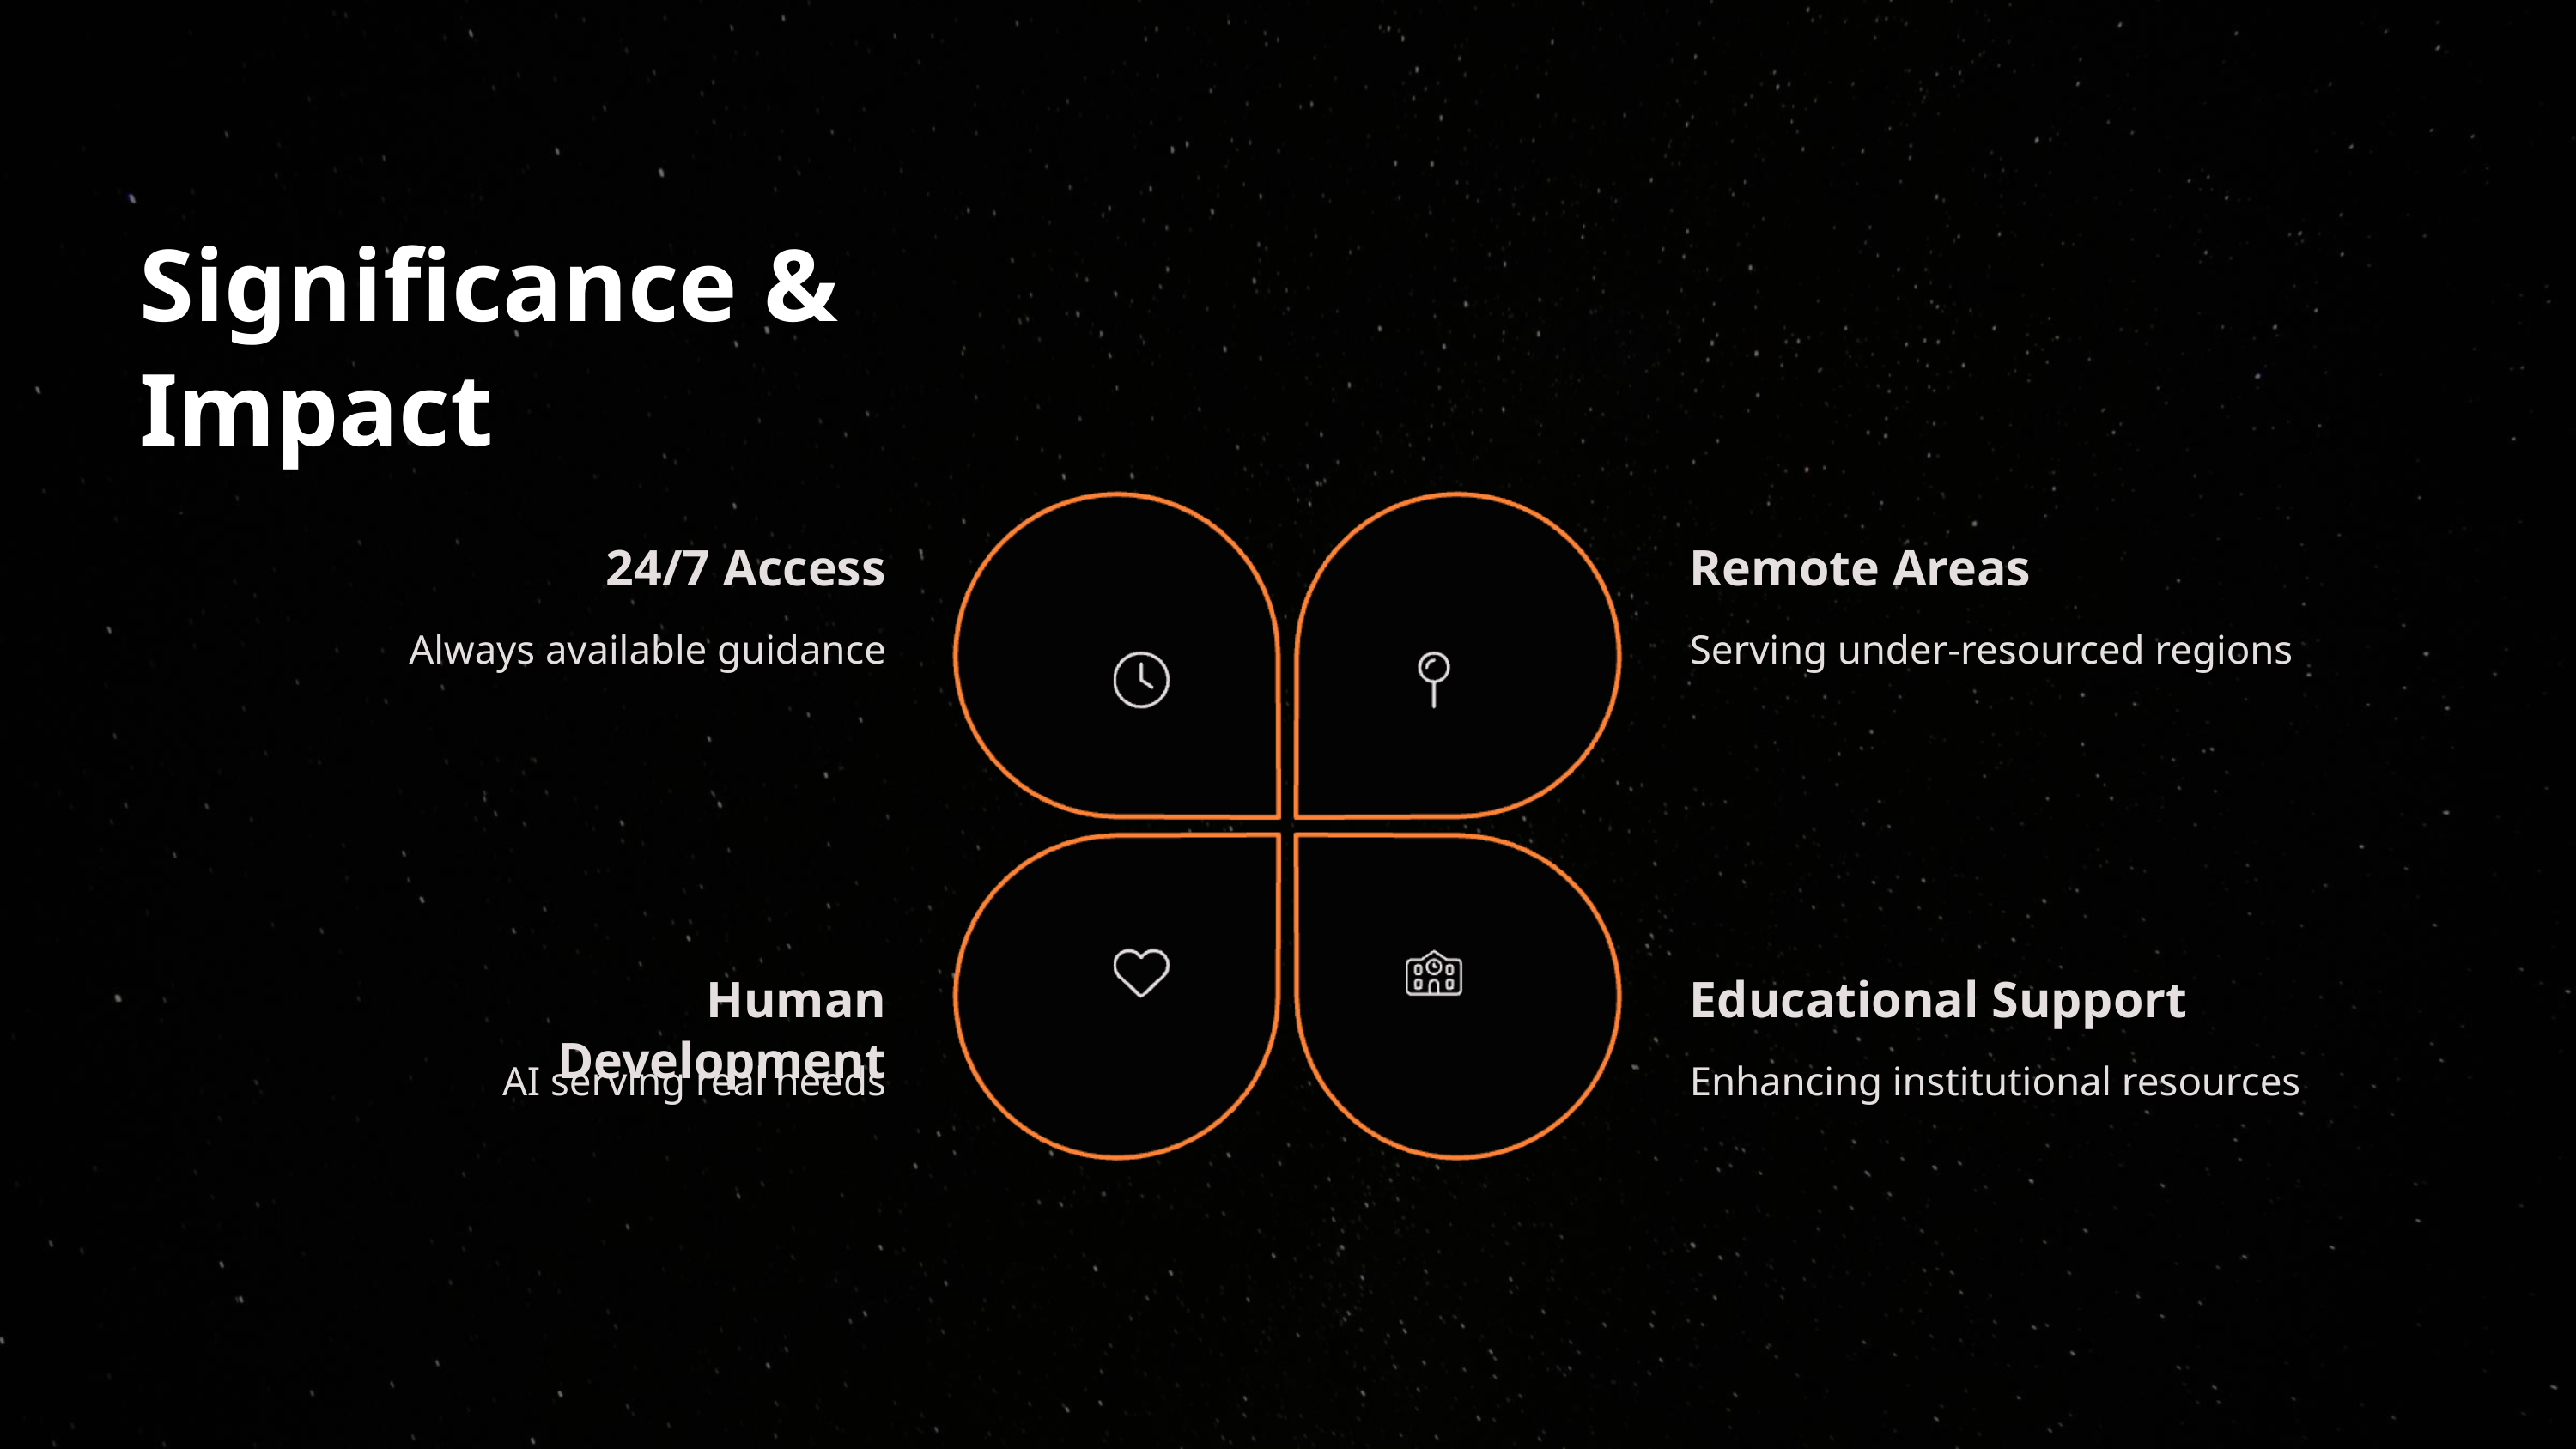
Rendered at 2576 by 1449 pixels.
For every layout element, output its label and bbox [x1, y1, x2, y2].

text_box [0, 0, 2576, 1449]
